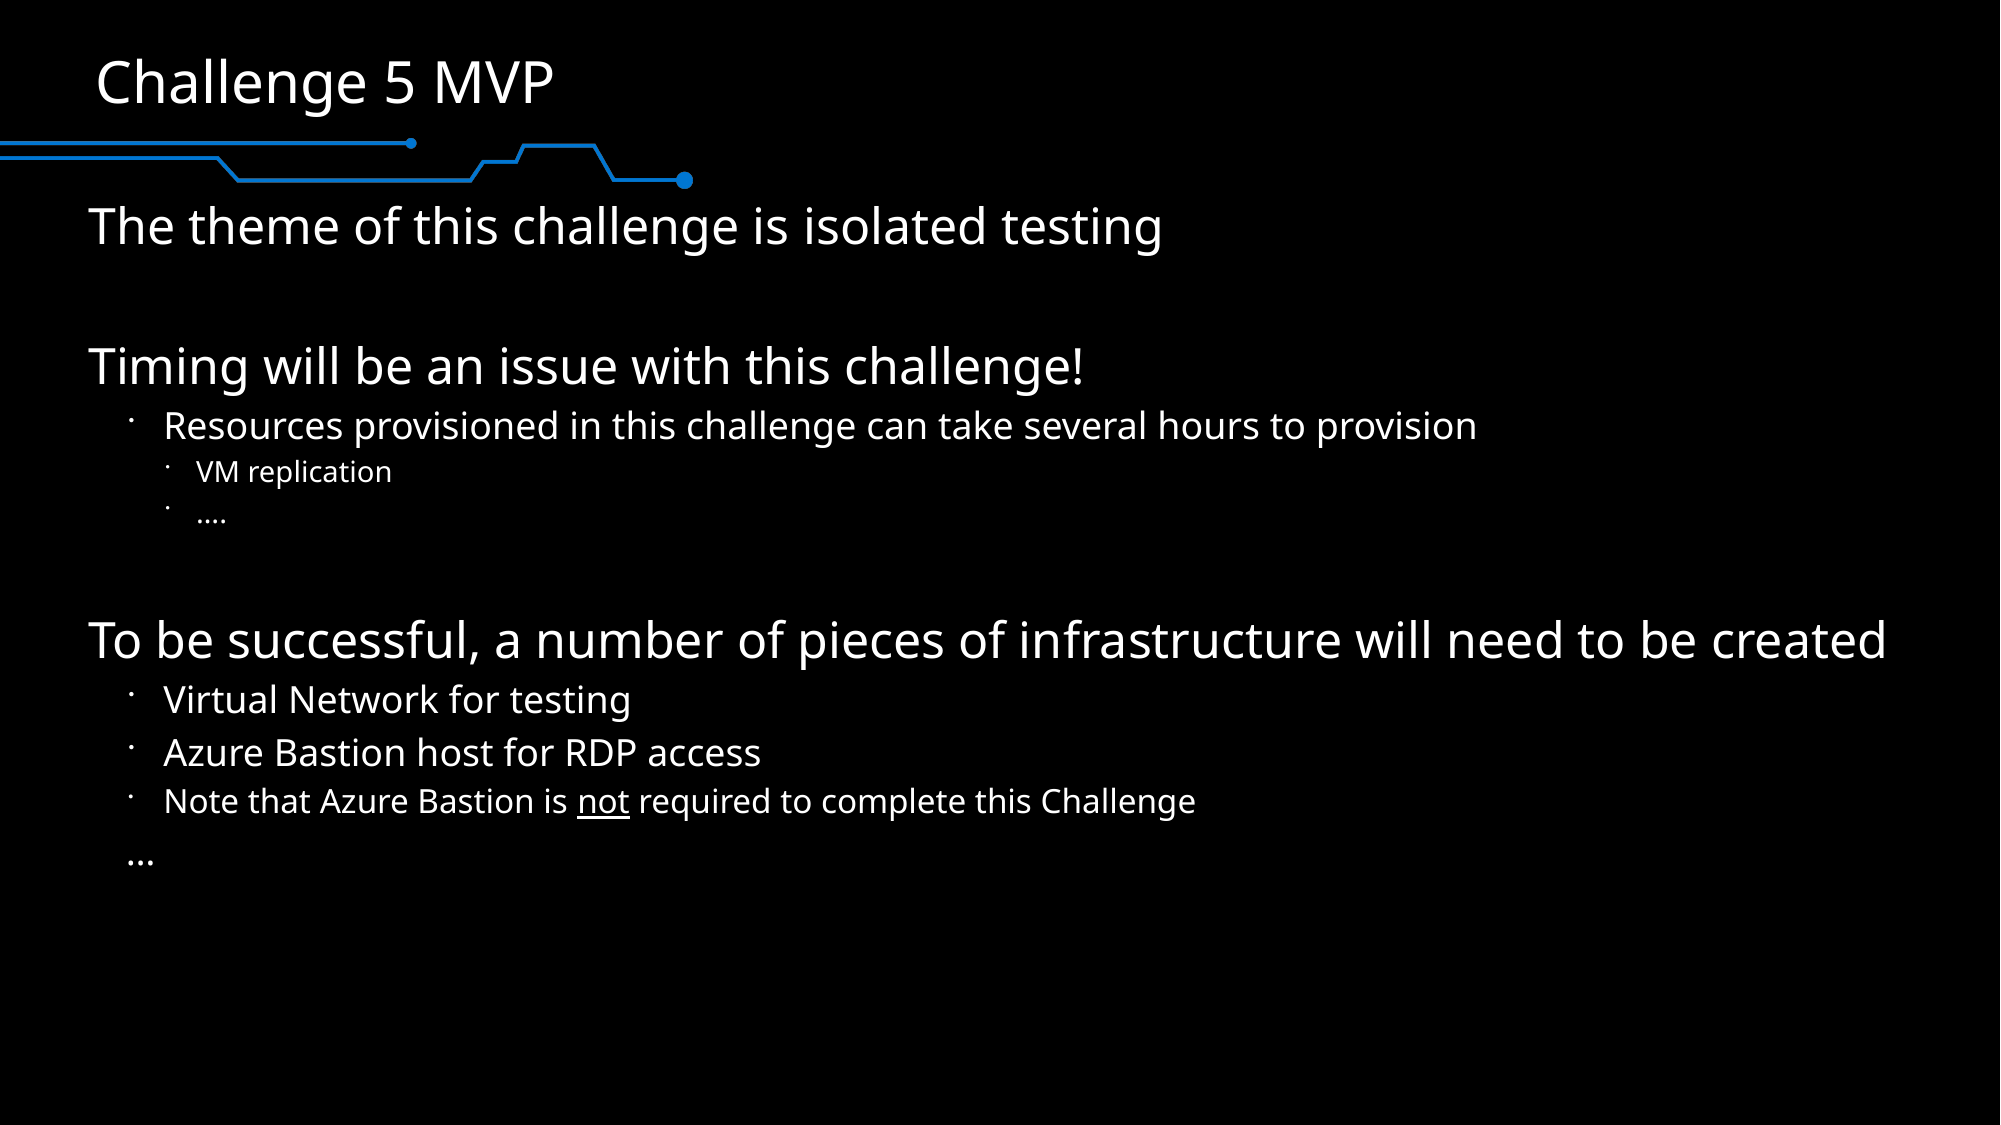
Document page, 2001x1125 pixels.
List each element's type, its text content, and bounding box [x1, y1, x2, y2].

list The theme of this challenge is isolated testing Timing will be an issue with this challenge! Resources provisioned in this challenge can take several hours to provision VM replication …. To be successful, a number of pieces of infrastructure will need to be created Virtual Network for testing Azure Bastion host for RDP access Note that Azure Bastion is not required to complete this Challenge … [88, 194, 2000, 898]
picture [0, 105, 693, 189]
title Challenge 5 MVP [95, 34, 1317, 116]
